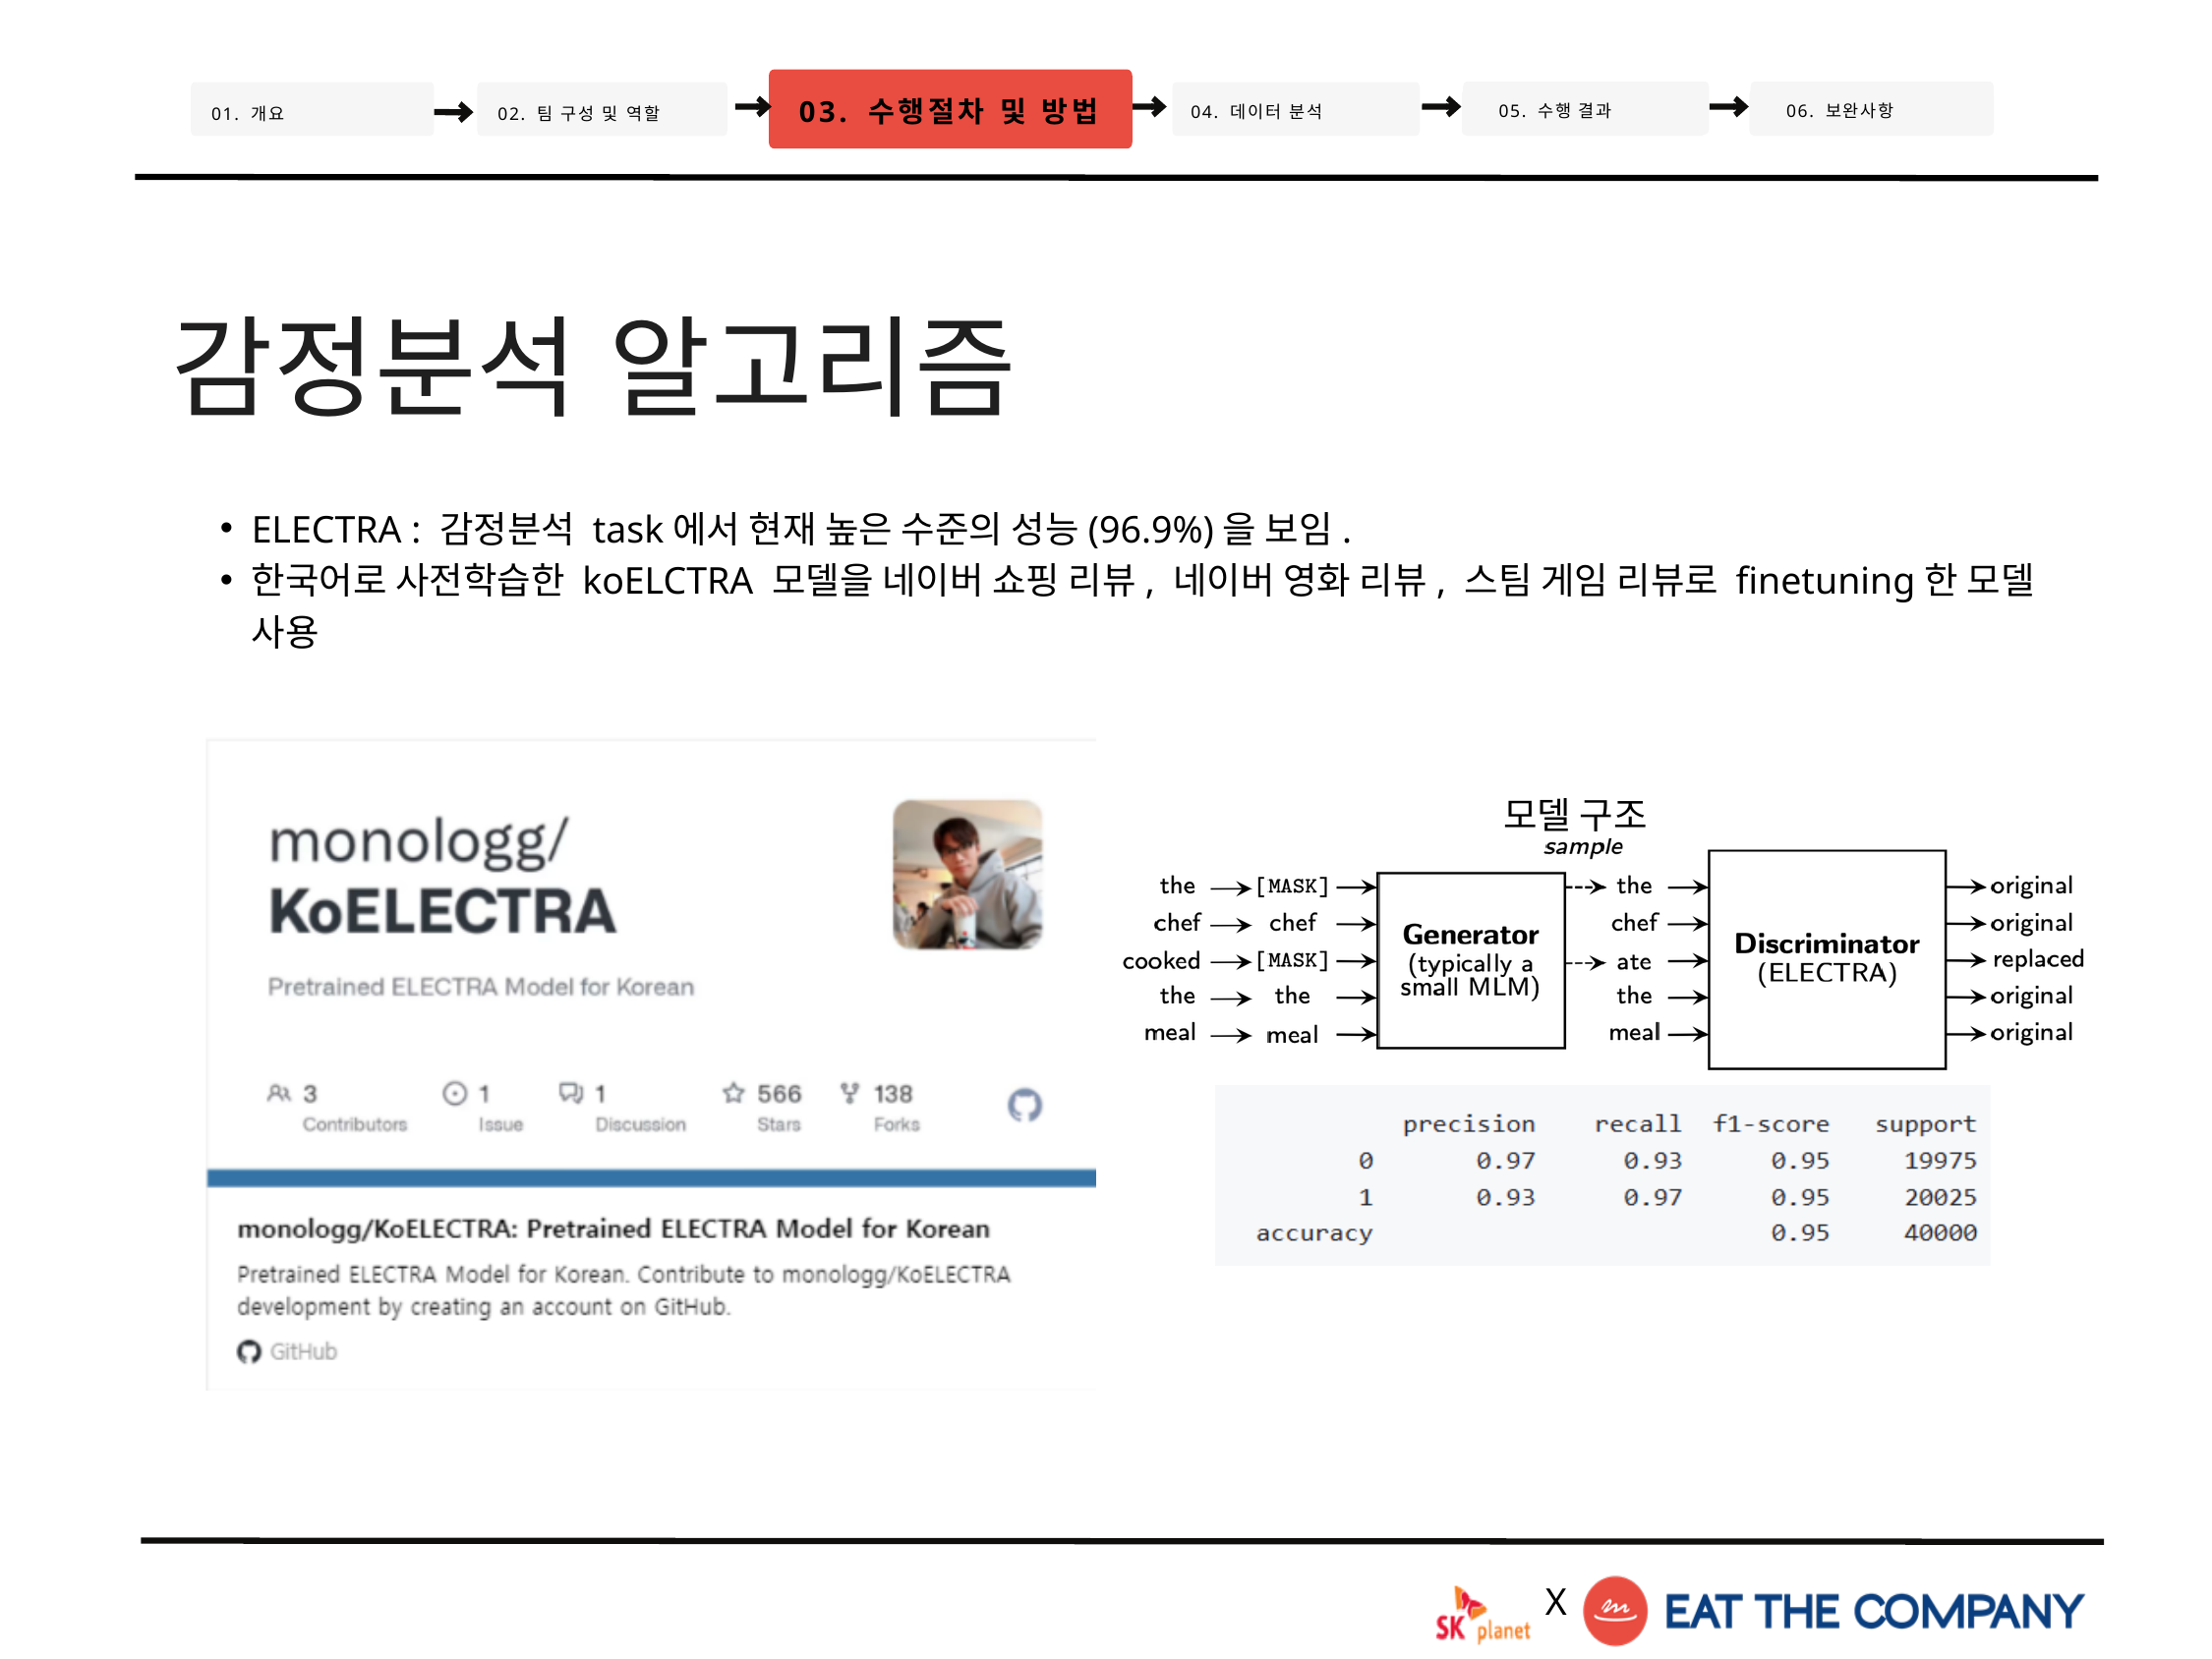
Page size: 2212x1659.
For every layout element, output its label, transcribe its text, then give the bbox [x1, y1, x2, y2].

text_box 감정분석 알고리즘 [171, 297, 1064, 430]
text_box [135, 69, 2099, 179]
text_box ELECTRA : 감정분석 task에서 현재 높은 수준의 성능(96.9%)을 보임. 한국어로 사전학습한 koELCTRA 모델을 네이버 쇼핑 리뷰, 네이버 영화 리뷰, 스팀 게임 리뷰로 finetuning한 모델 사용 [189, 497, 2089, 654]
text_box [1101, 783, 2105, 1267]
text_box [141, 1517, 2143, 1659]
picture [204, 736, 1096, 1392]
